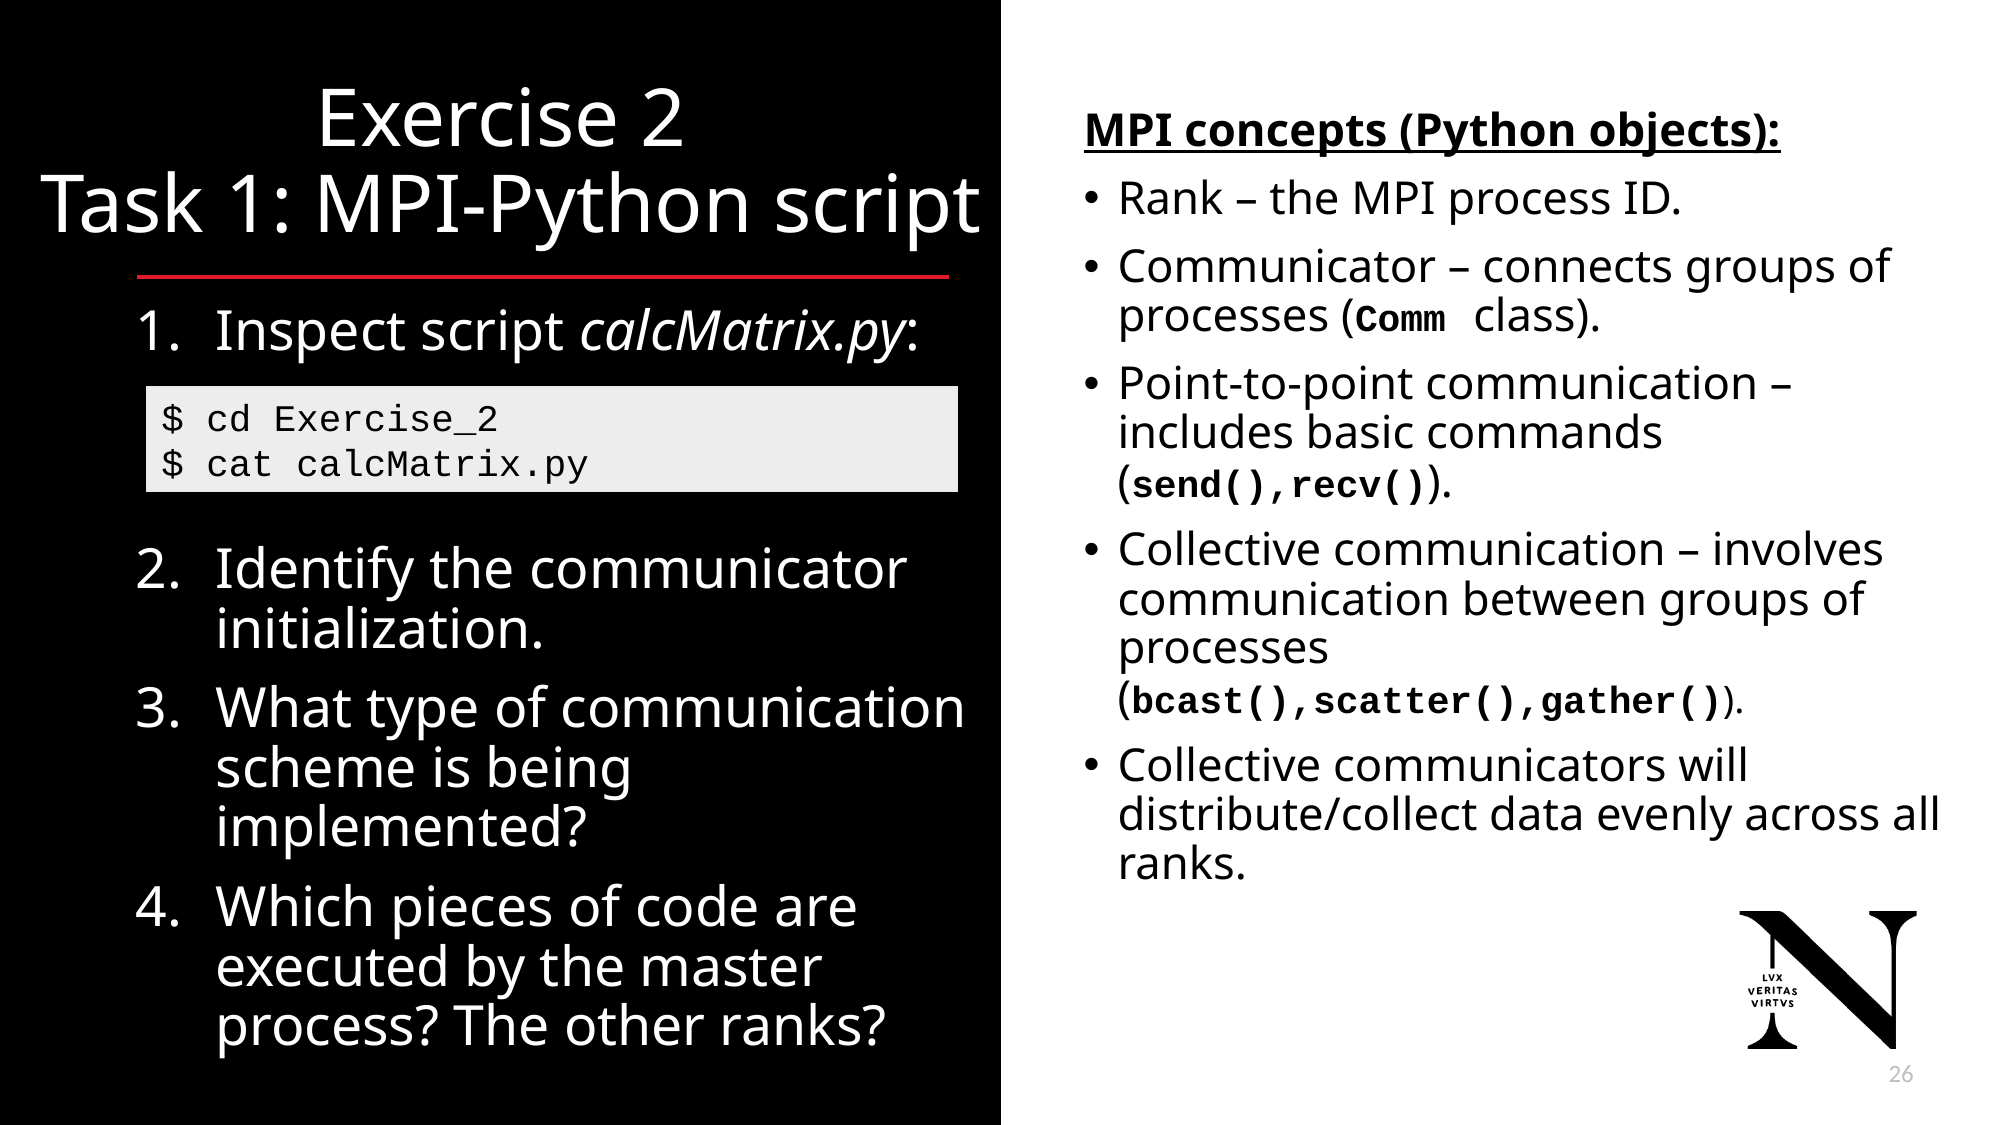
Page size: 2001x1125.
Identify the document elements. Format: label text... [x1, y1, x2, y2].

list Inspect script calcMatrix.py: Identify the communicator initialization. What type of communication scheme is being implemented? Which pieces of code are executed by the master process? The other ranks? [120, 295, 993, 1073]
title Exercise 2 Task 1: MPI-Python script [22, 57, 1001, 271]
slide_number 27 [1479, 1042, 1930, 1103]
text_box $ cd Exercise_2 $ cat calcMatrix.py [146, 386, 958, 492]
list MPI concepts (Python objects): Rank – the MPI process ID. Communicator – connects groups of processes (Comm class). Point-to-point communication – includes basic commands (send(),recv()). Collective communication – involves communication between groups of processes (bcast(),scatter(),gather()). Collective communicators will distribute/collect data evenly across all ranks. [1068, 99, 1966, 903]
